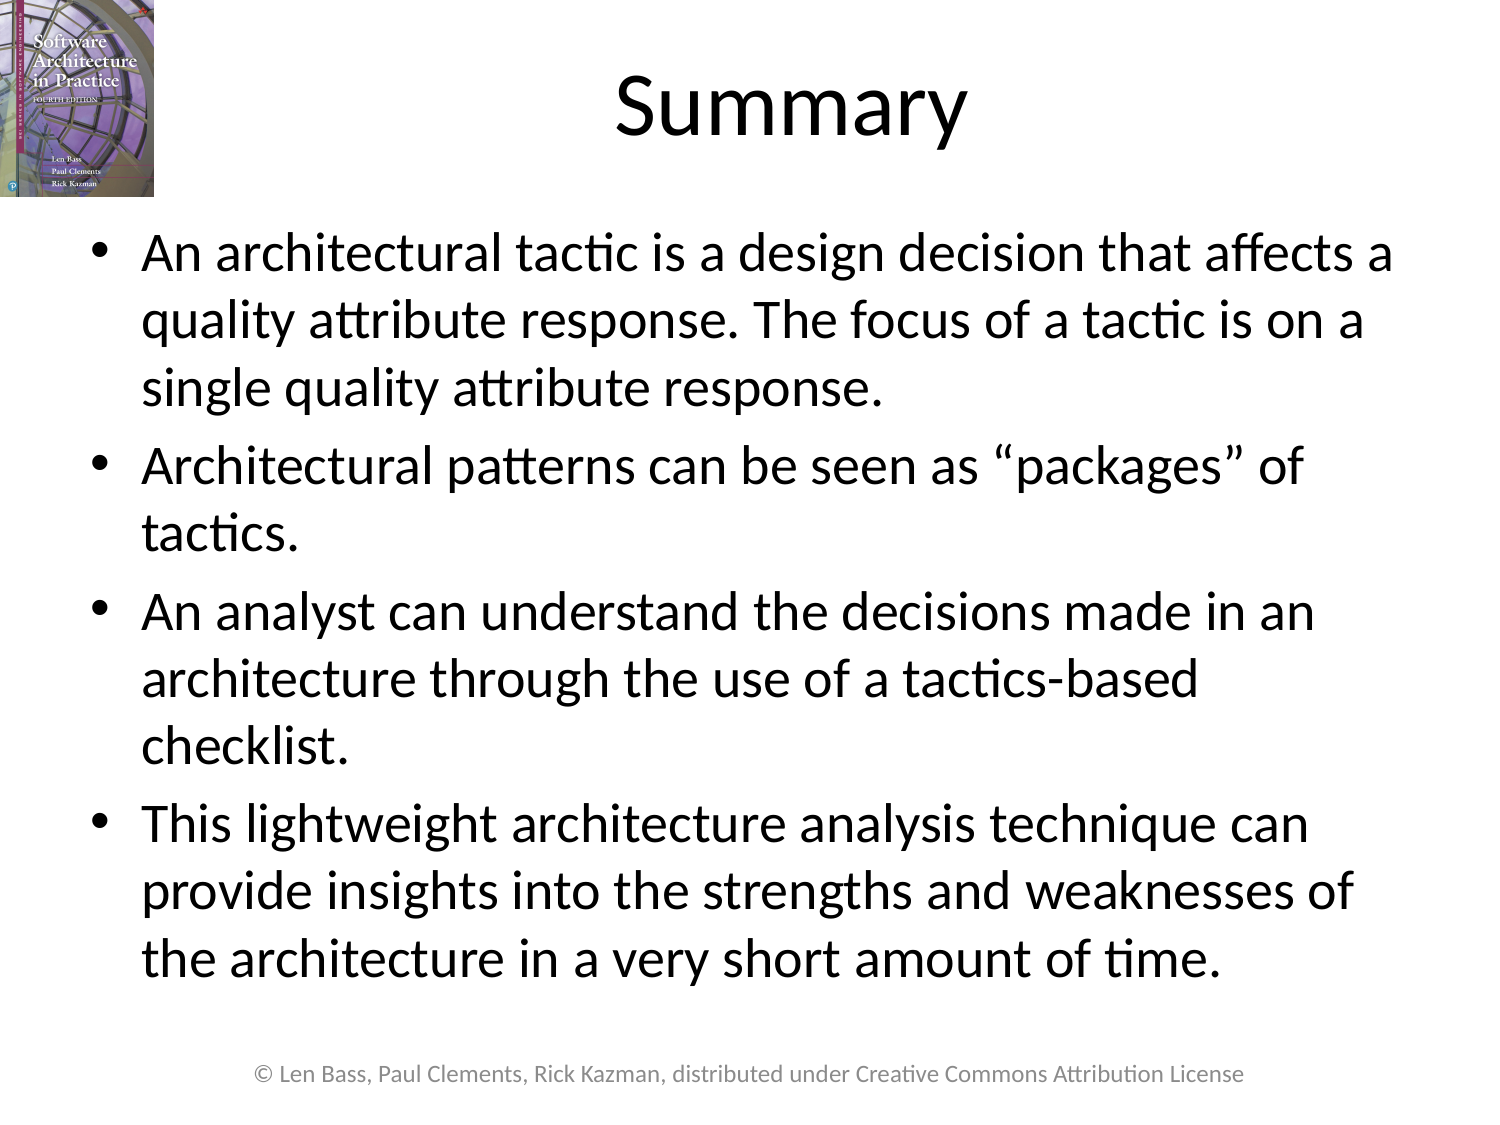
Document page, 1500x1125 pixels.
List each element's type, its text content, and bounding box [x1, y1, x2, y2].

list An architectural tactic is a design decision that affects a quality attribute response. The focus of a tactic is on a single quality attribute response. Architectural patterns can be seen as “packages” of tactics. An analyst can understand the decisions made in an architecture through the use of a tactics-based checklist. This lightweight architecture analysis technique can provide insights into the strengths and weaknesses of the architecture in a very short amount of time. [75, 208, 1425, 1005]
footer © Len Bass, Paul Clements, Rick Kazman, distributed under Creative Commons Attribution License [230, 1042, 1270, 1103]
title Summary [159, 45, 1425, 173]
picture [0, 0, 154, 197]
